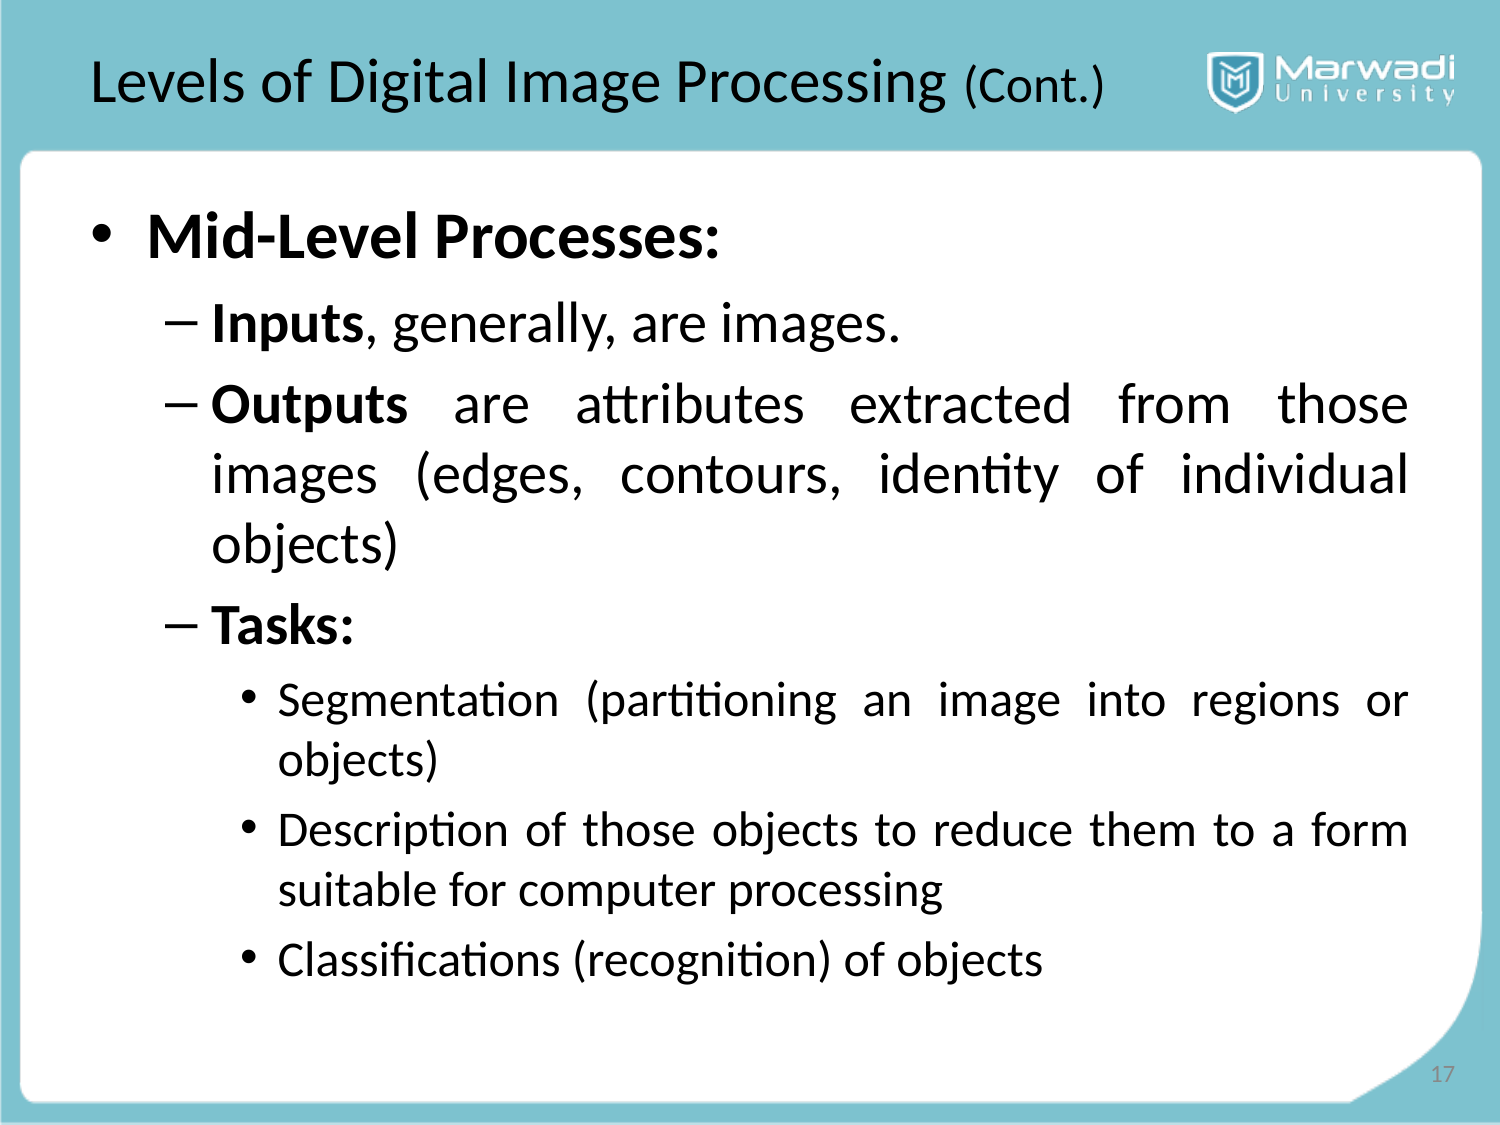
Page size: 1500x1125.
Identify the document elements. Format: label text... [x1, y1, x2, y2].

picture [0, 0, 1500, 1125]
slide_number 17 [1120, 1042, 1471, 1103]
list Mid-Level Processes: Inputs, generally, are images. Outputs are attributes extracted from those images (edges, contours, identity of individual objects) Tasks: Segmentation (partitioning an image into regions or objects) Description of those objects to reduce them to a form suitable for computer processing Classifications (recognition) of objects [75, 184, 1425, 1005]
title Levels of Digital Image Processing (Cont.) [75, 30, 1425, 124]
